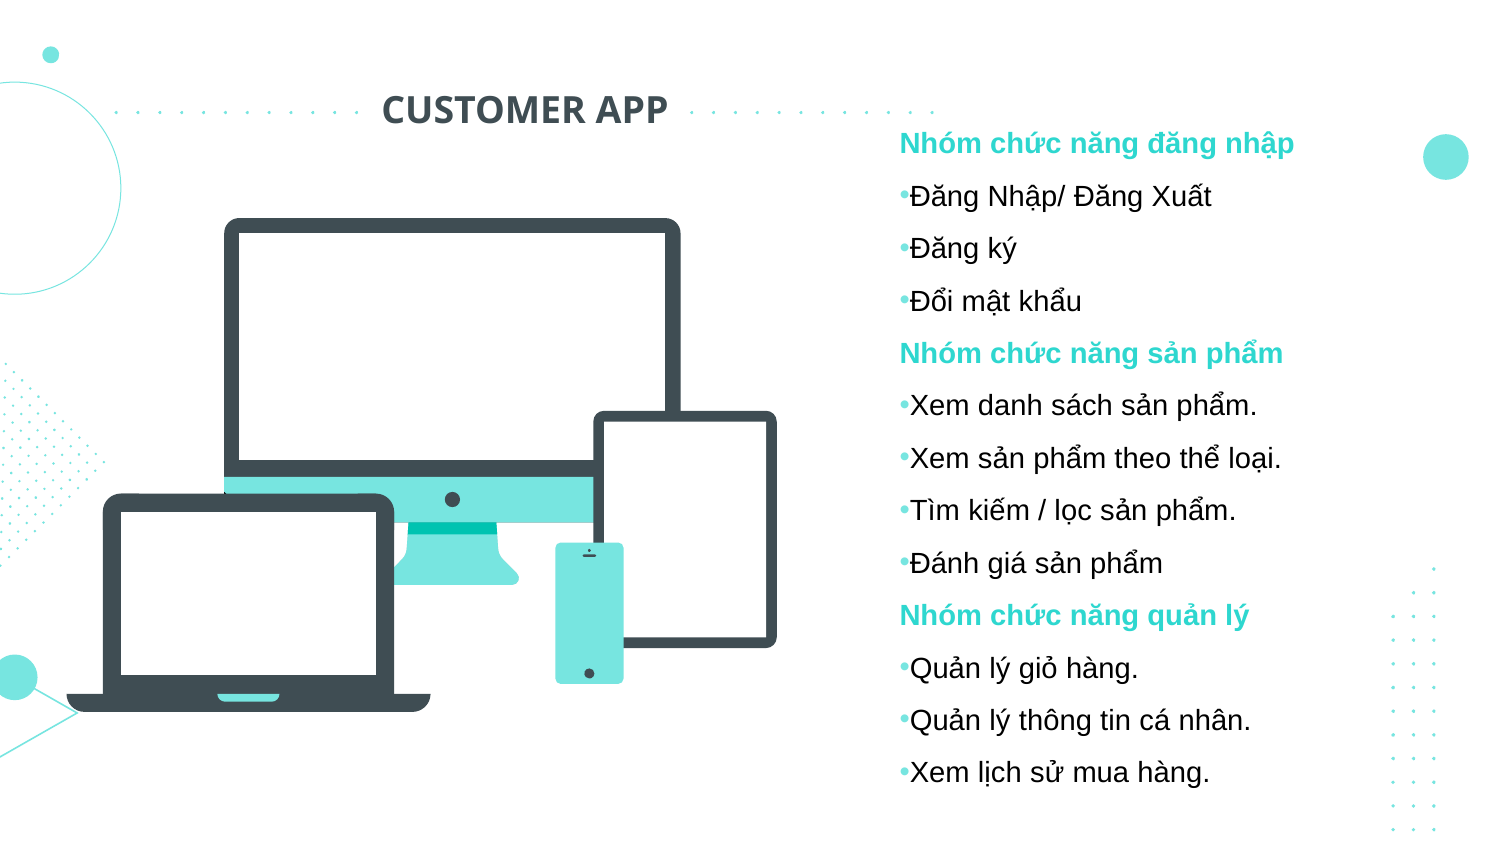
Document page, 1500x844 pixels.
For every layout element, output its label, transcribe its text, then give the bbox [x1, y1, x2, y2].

title CUSTOMER APP [53, 70, 996, 150]
subtitle Nhóm chức năng đăng nhập Đăng Nhập/ Đăng Xuất Đăng ký Đổi mật khẩu Nhóm chức năng sản phẩm Xem danh sách sản phẩm. Xem sản phẩm theo thể loại. Tìm kiếm / lọc sản phẩm. Đánh giá sản phẩm Nhóm chức năng quản lý Quản lý giỏ hàng. Quản lý thông tin cá nhân. Xem lịch sử mua hàng. [884, 92, 1428, 843]
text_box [593, 410, 777, 649]
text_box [223, 217, 681, 586]
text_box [66, 493, 431, 713]
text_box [555, 542, 624, 685]
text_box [114, 110, 360, 115]
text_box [689, 110, 935, 115]
